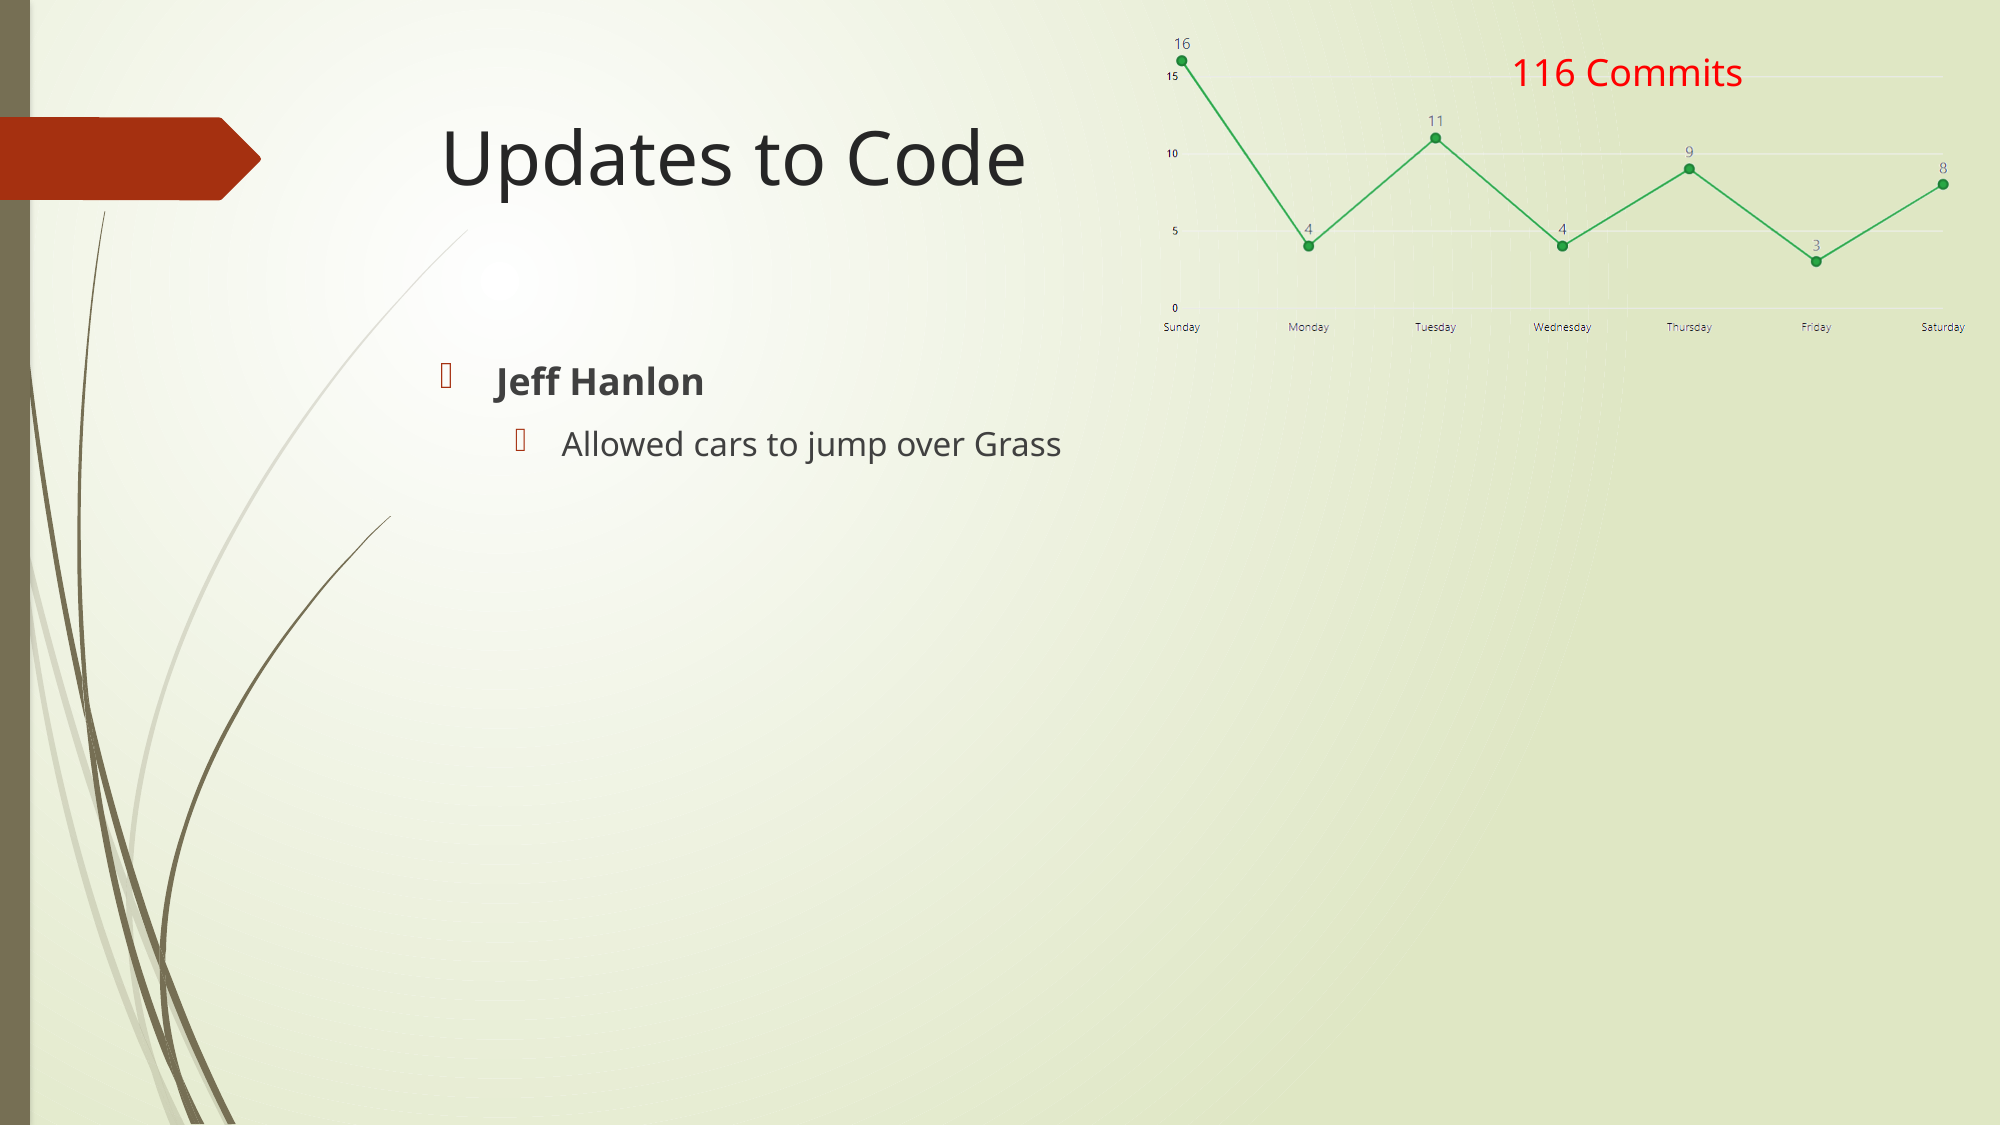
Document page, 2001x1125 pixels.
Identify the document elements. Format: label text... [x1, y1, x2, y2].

picture [1155, 21, 1977, 351]
list Jeff Hanlon Allowed cars to jump over Grass [424, 350, 1888, 1125]
title Updates to Code [425, 102, 1150, 313]
